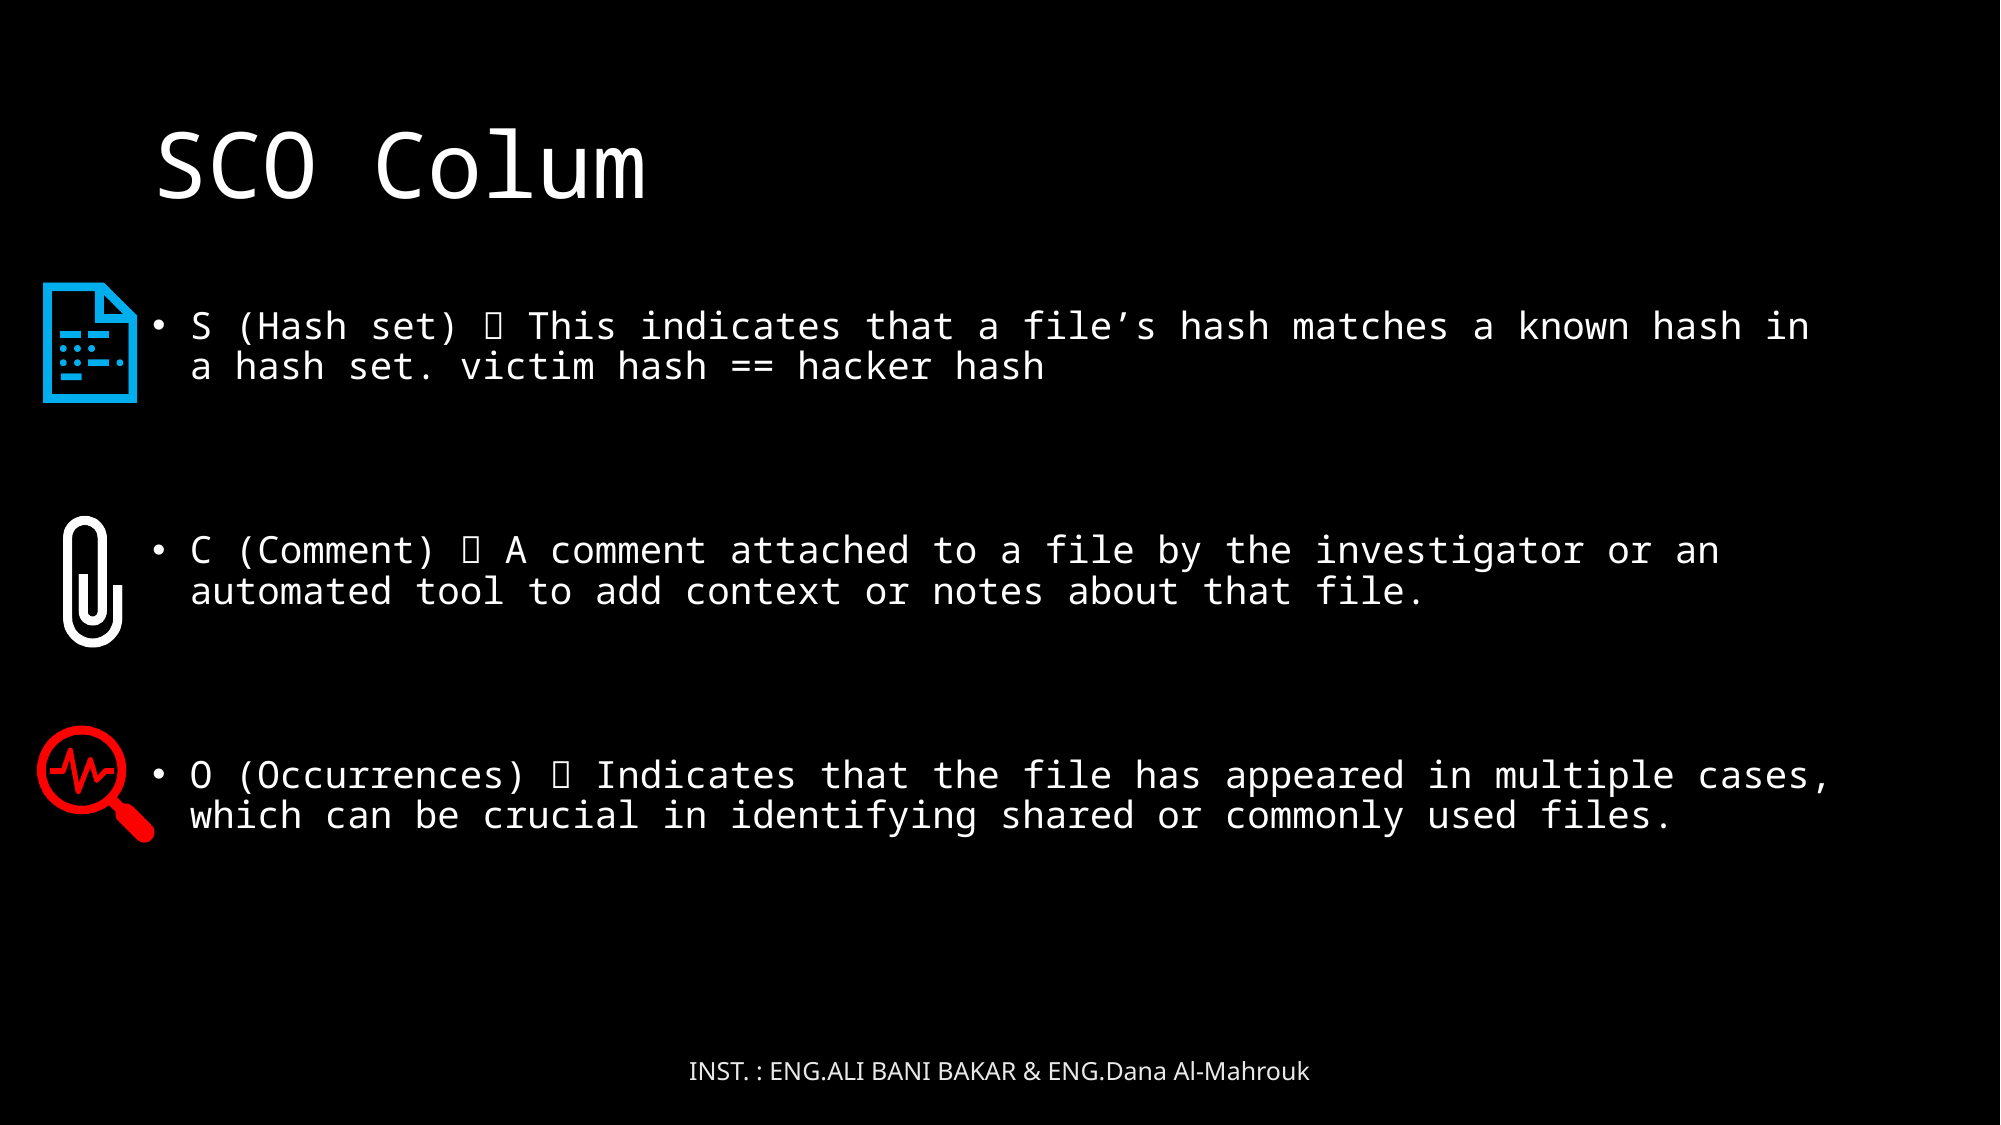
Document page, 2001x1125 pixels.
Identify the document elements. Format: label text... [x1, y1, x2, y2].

list S (Hash set)  This indicates that a file’s hash matches a known hash in a hash set. victim hash == hacker hash C (Comment)  A comment attached to a file by the investigator or an automated tool to add context or notes about that file. O (Occurrences)  Indicates that the file has appeared in multiple cases, which can be crucial in identifying shared or commonly used files. [137, 299, 1863, 1014]
footer INST. : ENG.ALI BANI BAKAR & ENG.Dana Al-Mahrouk [662, 1042, 1338, 1103]
picture [24, 712, 168, 856]
title SCO Colum [137, 59, 1863, 278]
picture [16, 505, 168, 657]
picture [16, 269, 163, 416]
